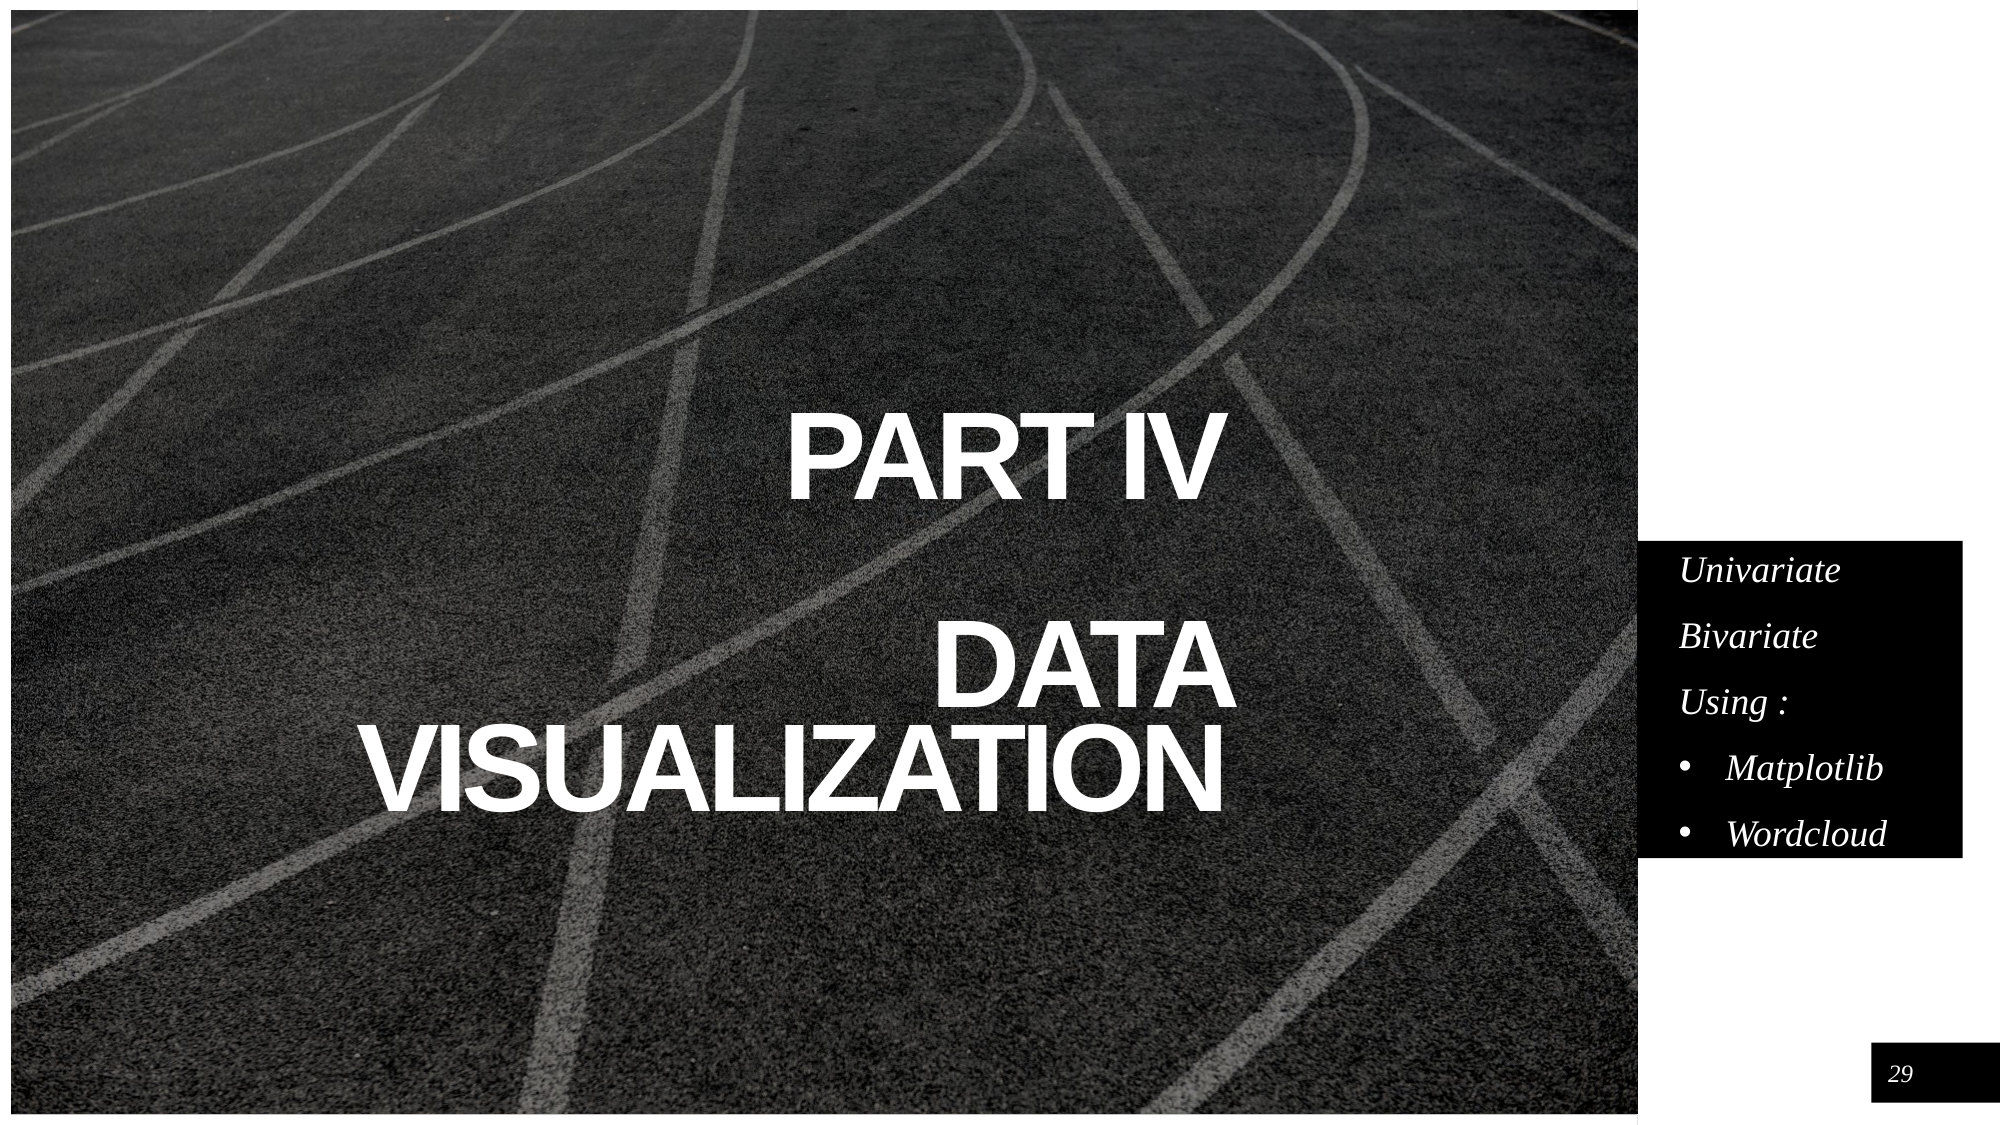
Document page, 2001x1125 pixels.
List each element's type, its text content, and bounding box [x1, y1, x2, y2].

picture [11, 10, 1638, 1114]
subtitle Univariate Bivariate Using : Matplotlib Wordcloud [1638, 540, 1963, 859]
slide_number 29 [1877, 1050, 1924, 1096]
